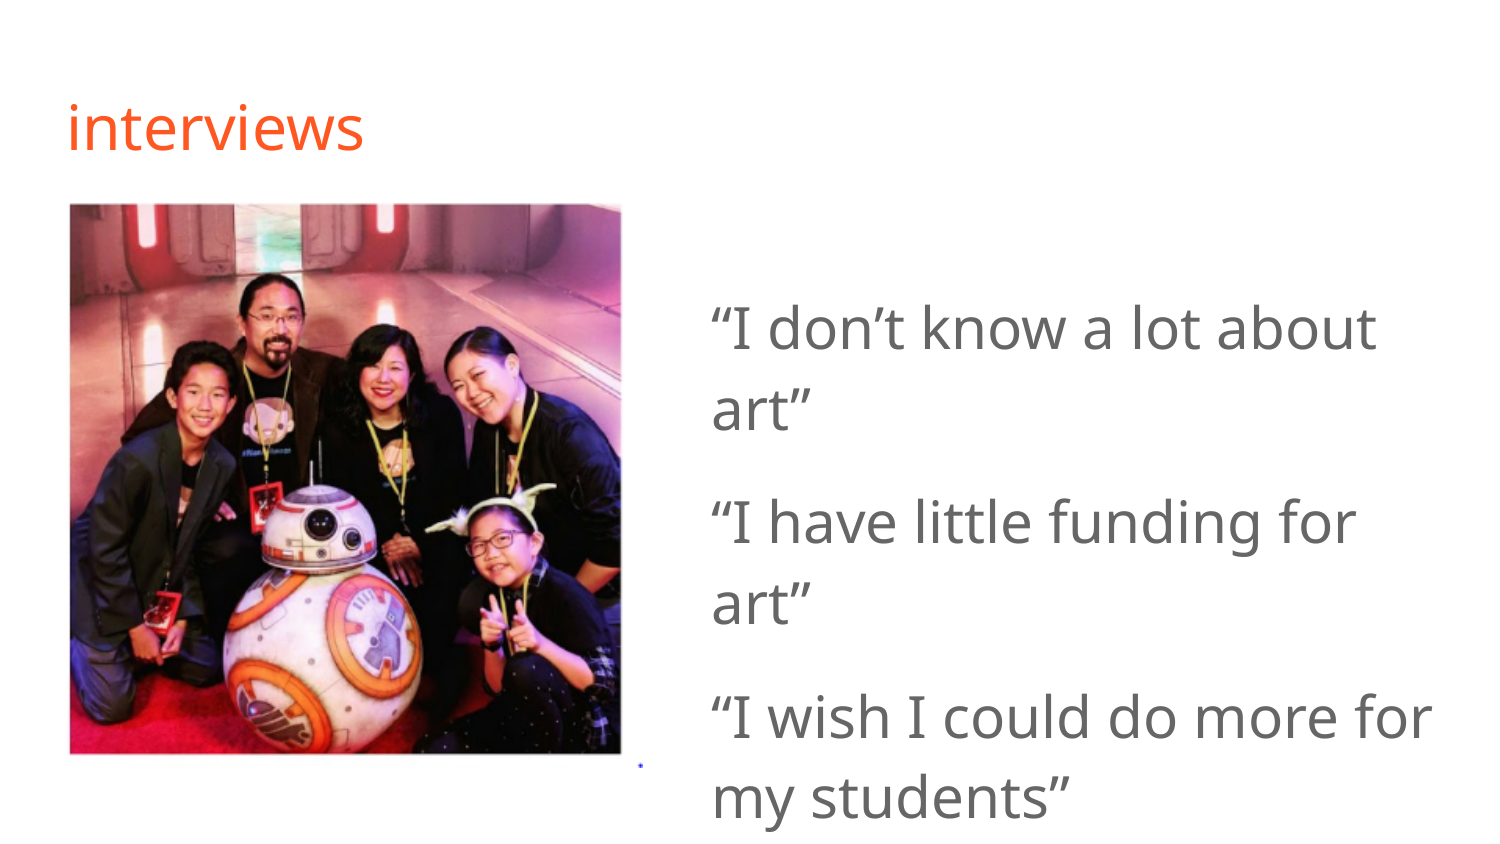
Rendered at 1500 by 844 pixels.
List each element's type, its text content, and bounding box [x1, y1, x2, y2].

title interviews [51, 72, 1449, 167]
list “I don’t know a lot about art” “I have little funding for art” “I wish I could do more for my students” [696, 265, 1468, 705]
picture [64, 202, 644, 769]
